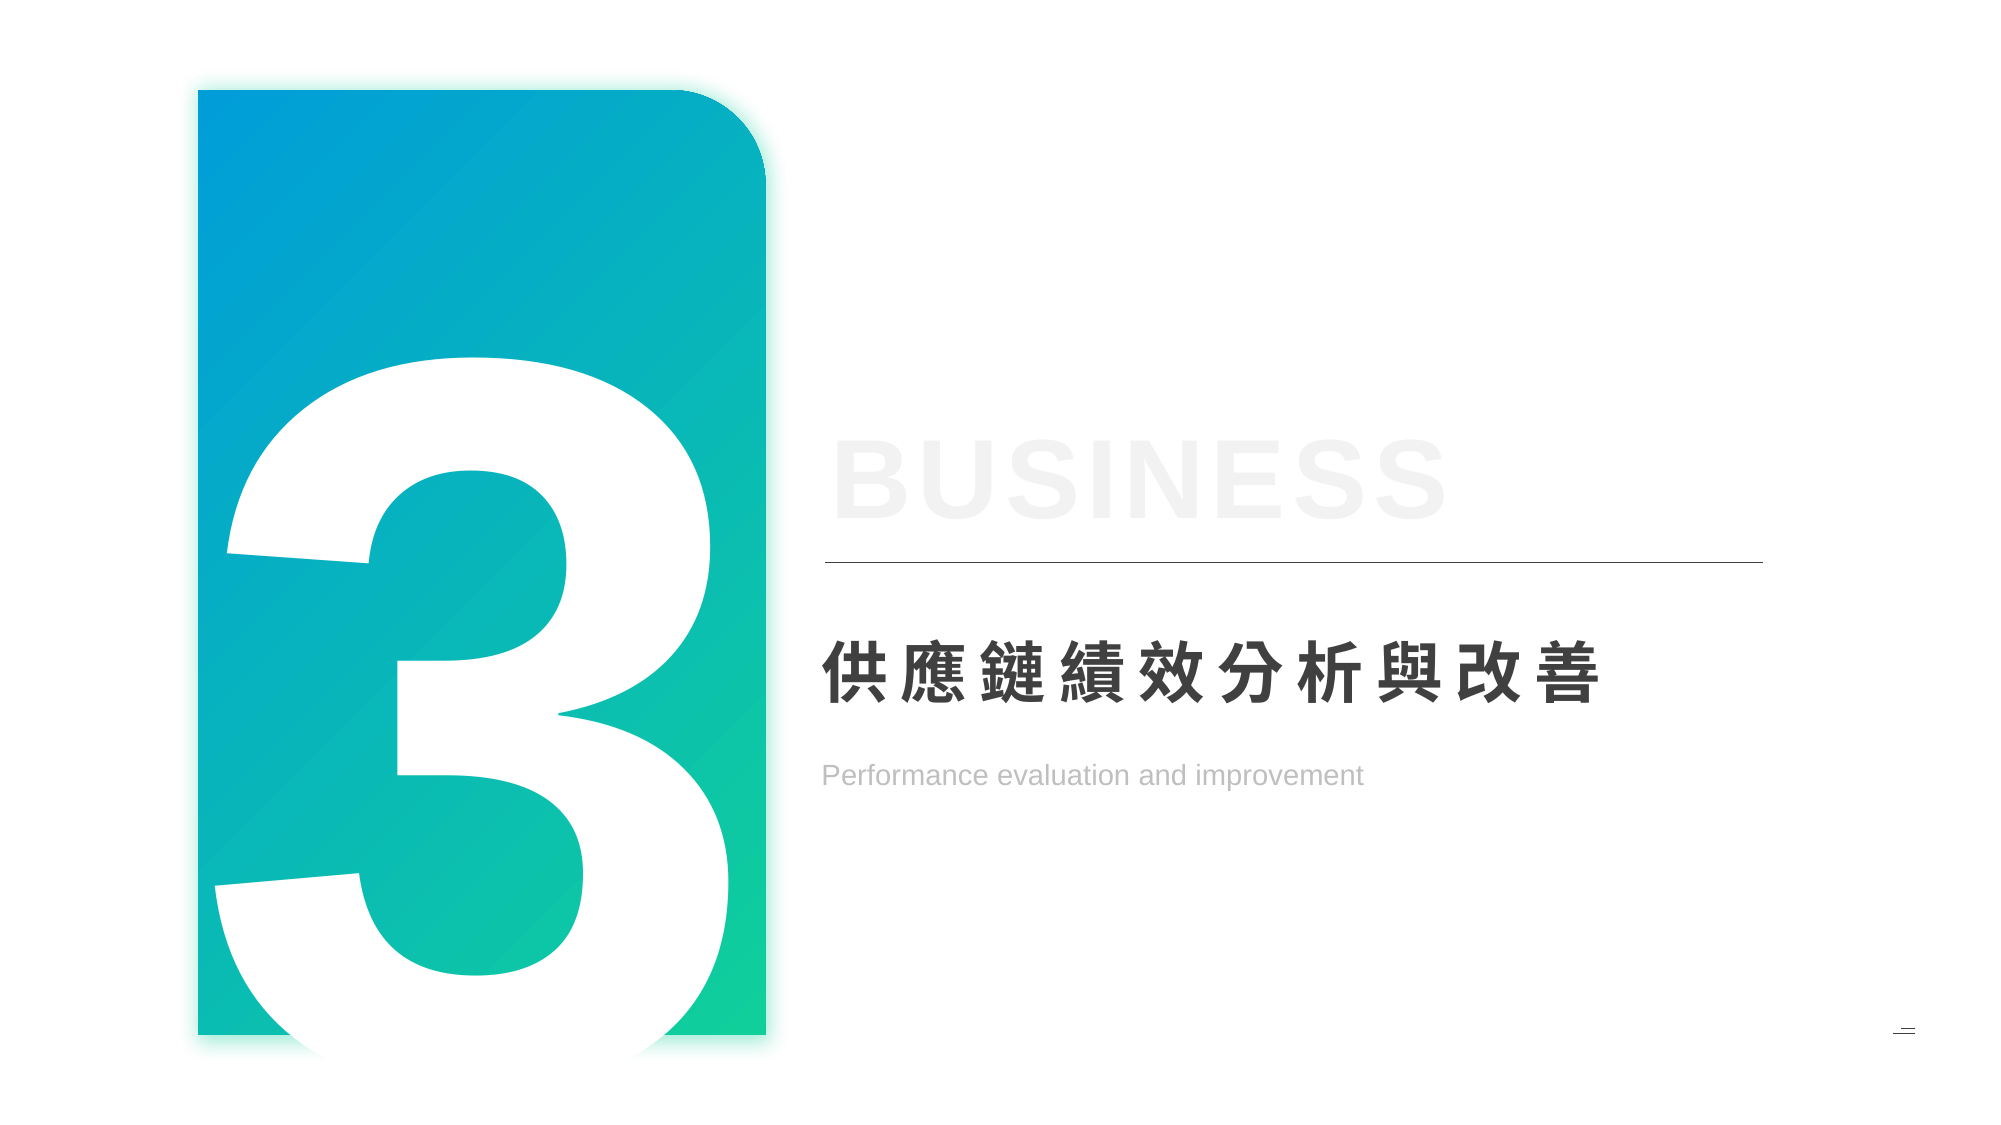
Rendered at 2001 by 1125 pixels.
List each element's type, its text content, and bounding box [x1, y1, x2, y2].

list Performance evaluation and improvement [806, 752, 1382, 800]
list 供應鏈績效分析與改善 [806, 632, 2000, 721]
list 3 [176, 38, 788, 1125]
